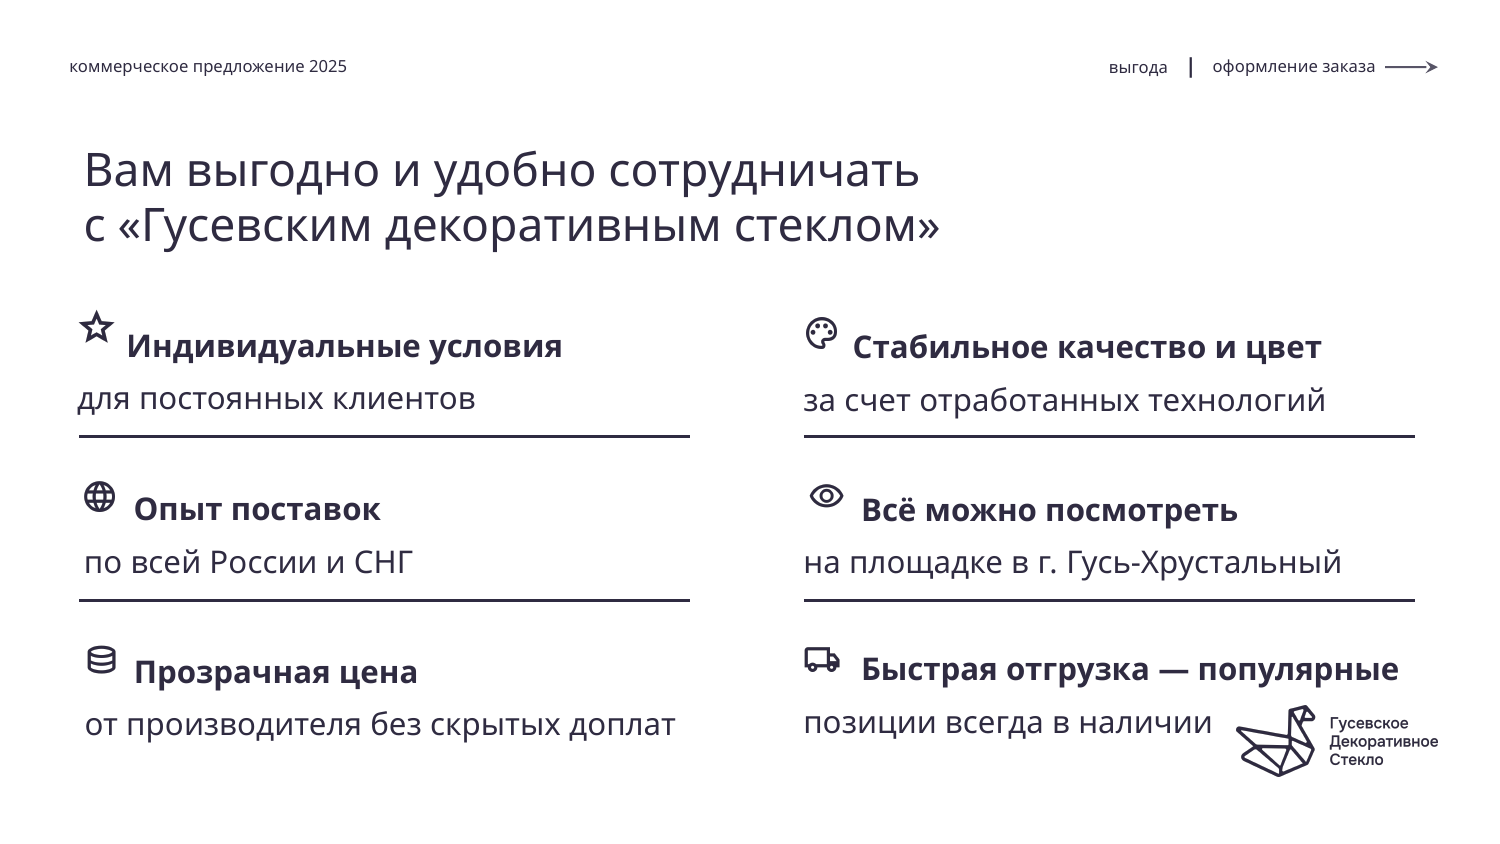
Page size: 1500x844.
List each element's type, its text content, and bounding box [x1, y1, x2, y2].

text_box Вам выгодно и удобно сотрудничать с «Гусевским декоративным стеклом» [68, 124, 1386, 263]
picture [803, 640, 841, 678]
picture [807, 478, 845, 515]
text_box Стабильное качество и цвет за счет отработанных технологий [788, 297, 1500, 417]
picture [1236, 705, 1439, 777]
picture [806, 317, 838, 349]
text_box Всё можно посмотреть на площадке в г. Гусь-Хрустальный [788, 459, 1500, 587]
text_box Опыт поставок по всей России и СНГ [69, 467, 703, 579]
text_box Быстрая отгрузка — популярные позиции всегда в наличии [788, 619, 1438, 790]
text_box оформление заказа [1212, 55, 1449, 94]
picture [82, 640, 120, 678]
text_box Индивидуальные условия для постоянных клиентов [62, 296, 786, 467]
text_box Прозрачная цена от производителя без скрытых доплат [69, 621, 793, 792]
text_box коммерческое предложение 2025 [69, 55, 621, 124]
text_box выгода | [1108, 52, 1224, 98]
picture [75, 305, 118, 348]
picture [80, 478, 118, 515]
